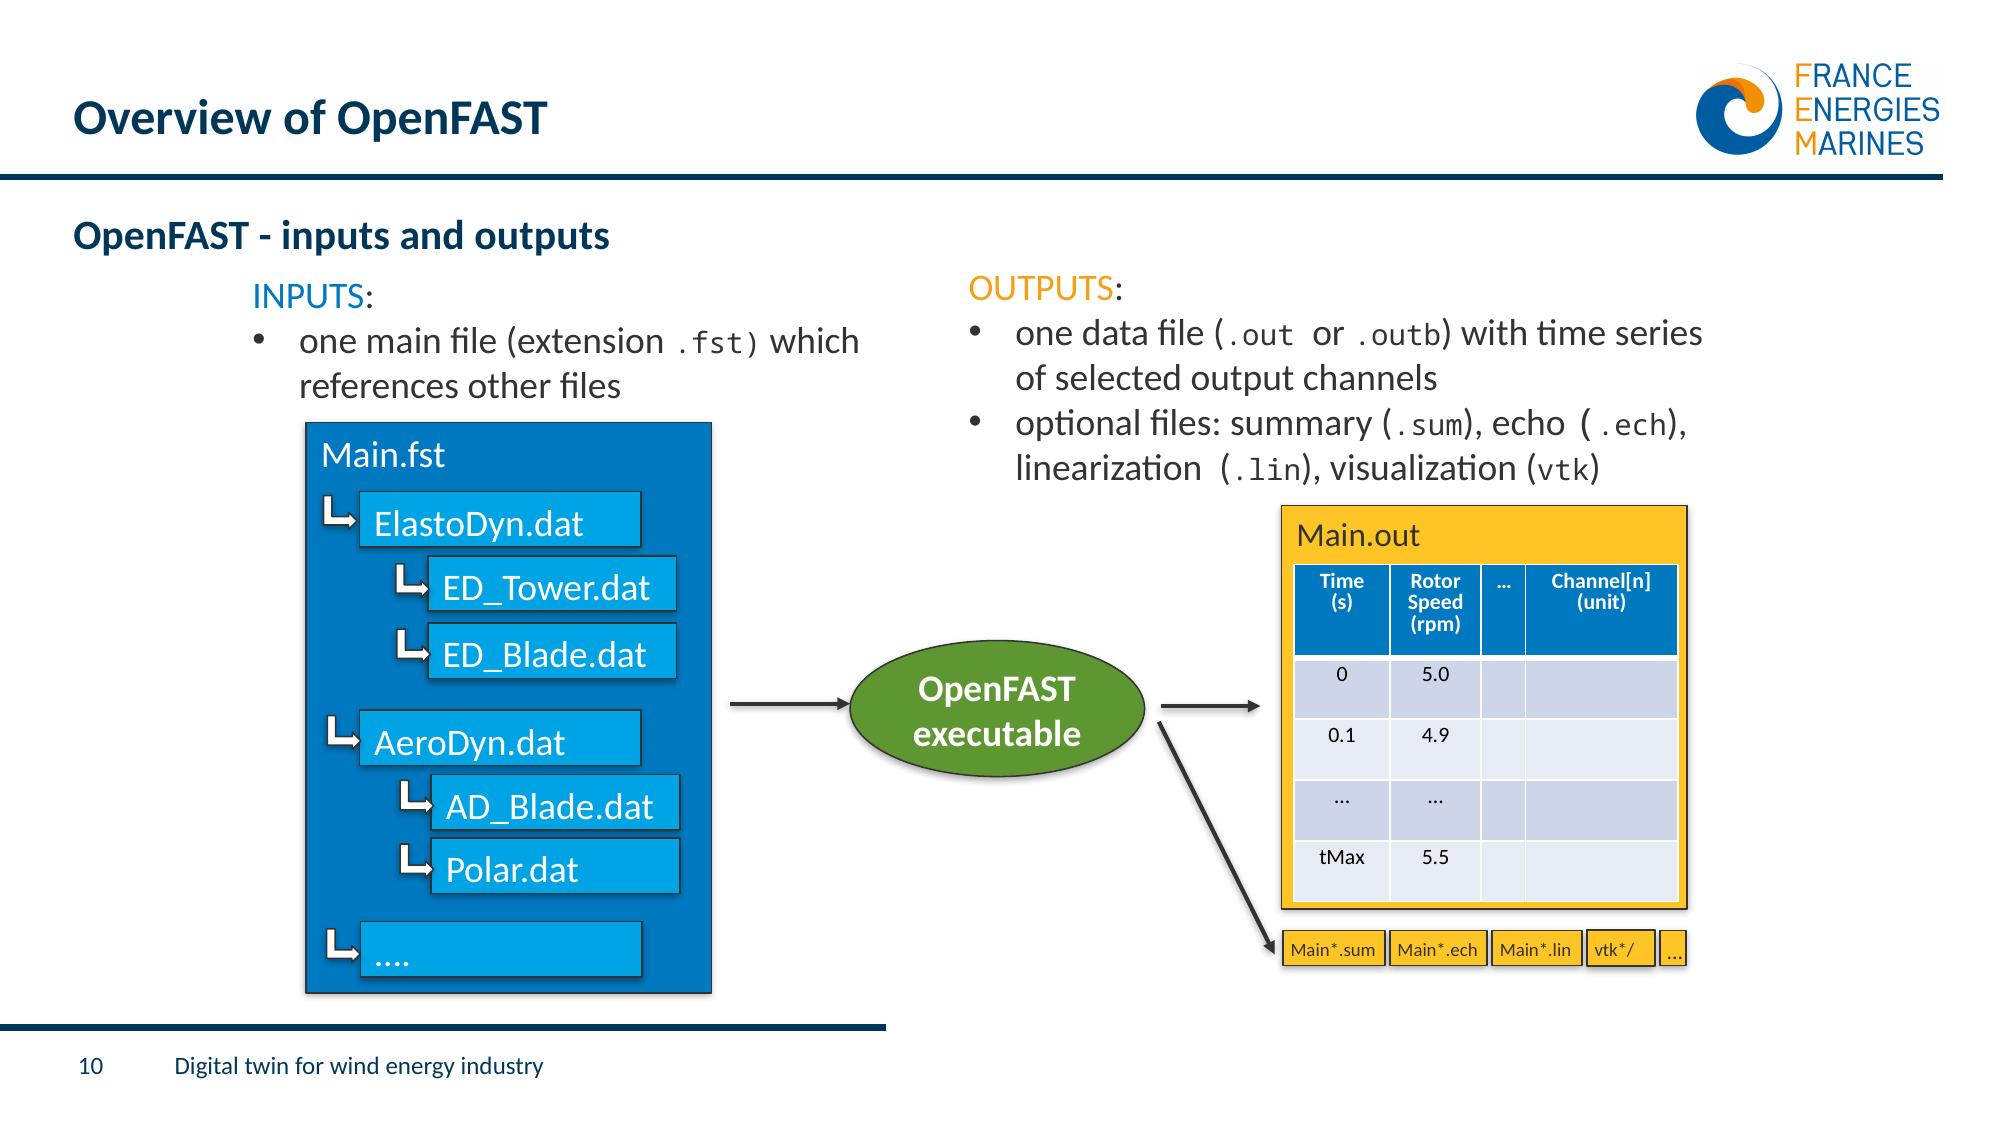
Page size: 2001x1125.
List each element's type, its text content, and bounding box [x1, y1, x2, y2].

text_box INPUTS: one main file (extension .fst) which references other files [237, 263, 901, 414]
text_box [729, 640, 1275, 955]
text_box [999, 206, 1930, 1014]
list OpenFAST - inputs and outputs [58, 206, 988, 1014]
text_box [306, 422, 712, 993]
title Overview of OpenFAST [58, 60, 1649, 177]
picture [1696, 63, 1943, 155]
footer Digital twin for wind energy industry [159, 1042, 878, 1103]
text_box OUTPUTS: one data file (.out or .outb) with time series of selected output channels optional files: summary (.sum), echo (.ech), linearization (.lin), visualization (vtk) [953, 255, 1722, 541]
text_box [1281, 505, 1688, 967]
slide_number 10 [63, 1042, 142, 1103]
